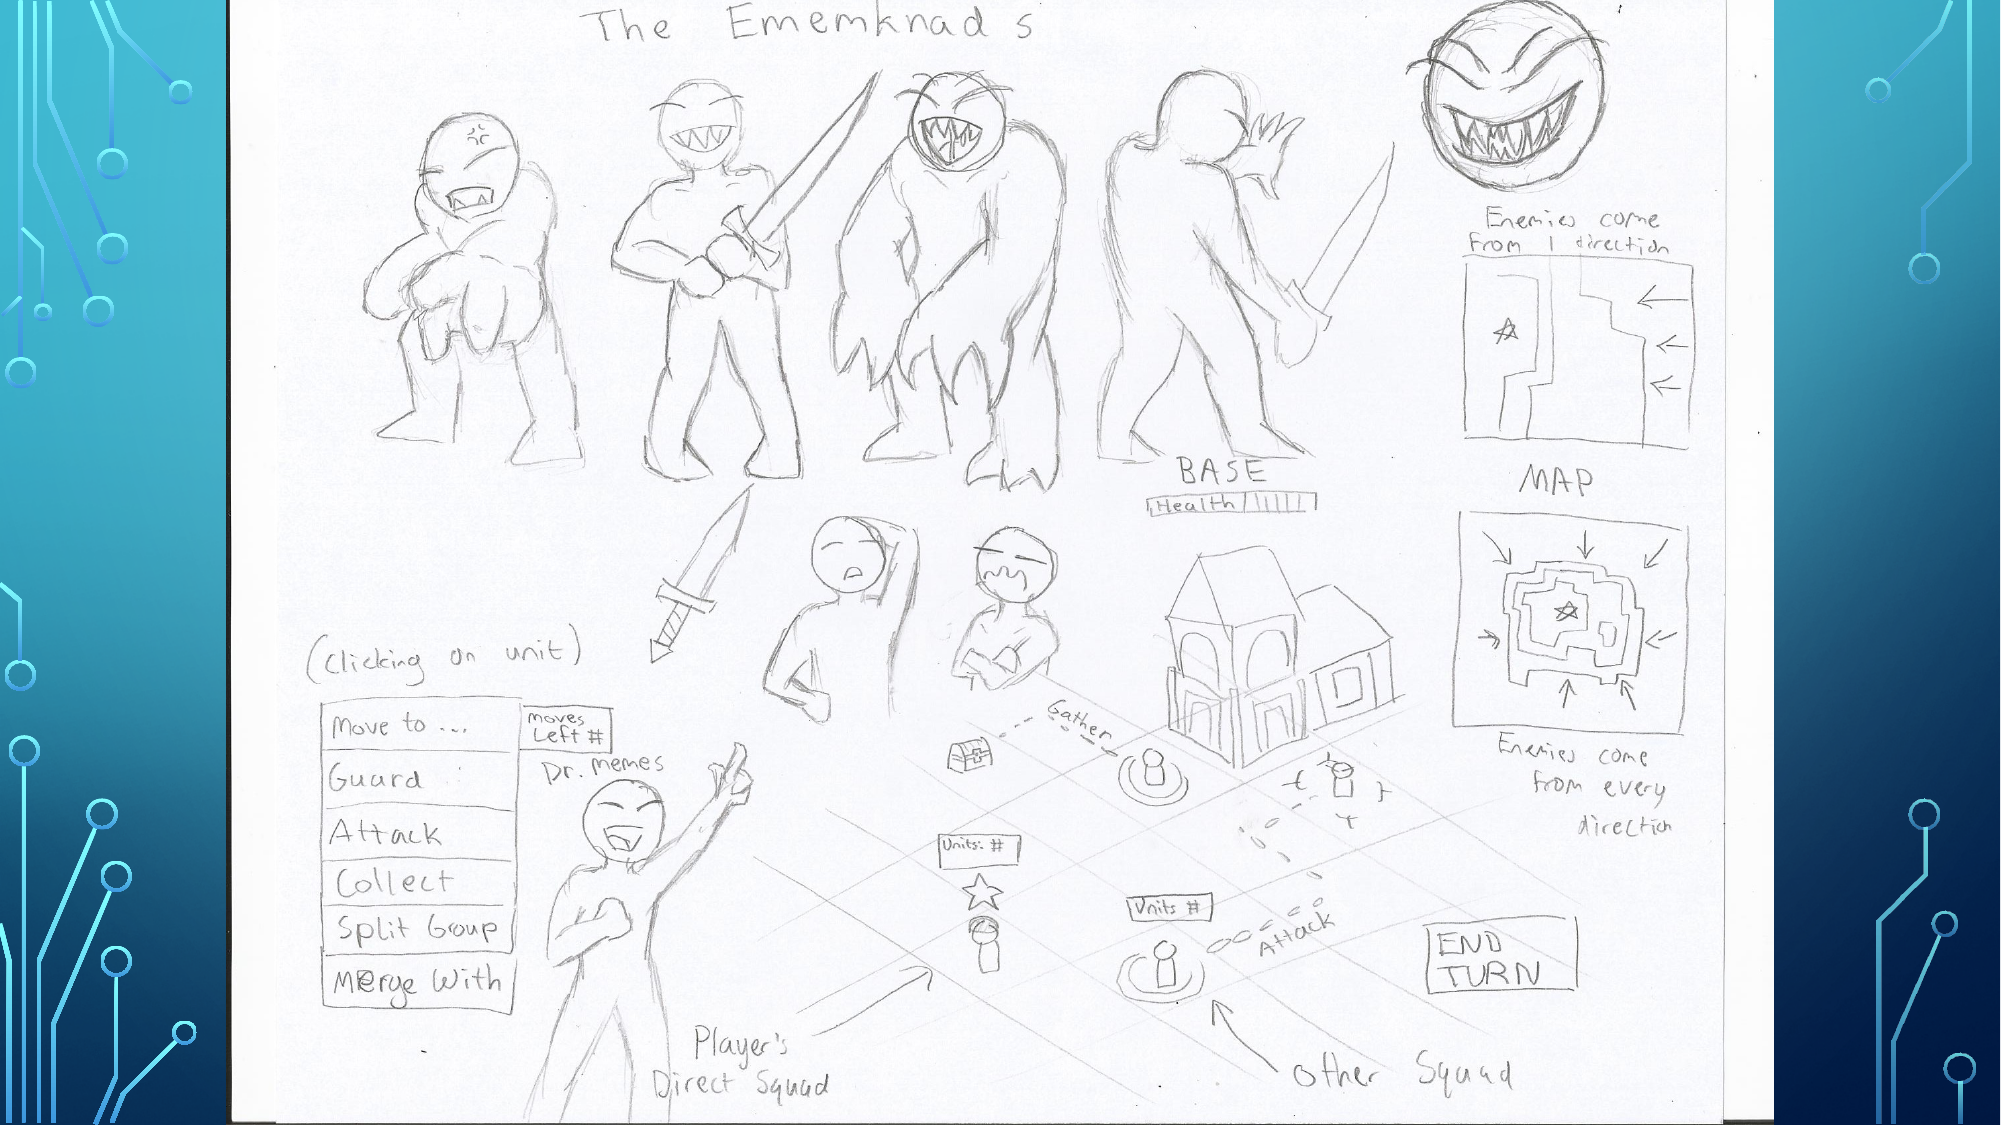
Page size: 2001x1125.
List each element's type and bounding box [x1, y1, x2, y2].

picture [226, 0, 1774, 1125]
